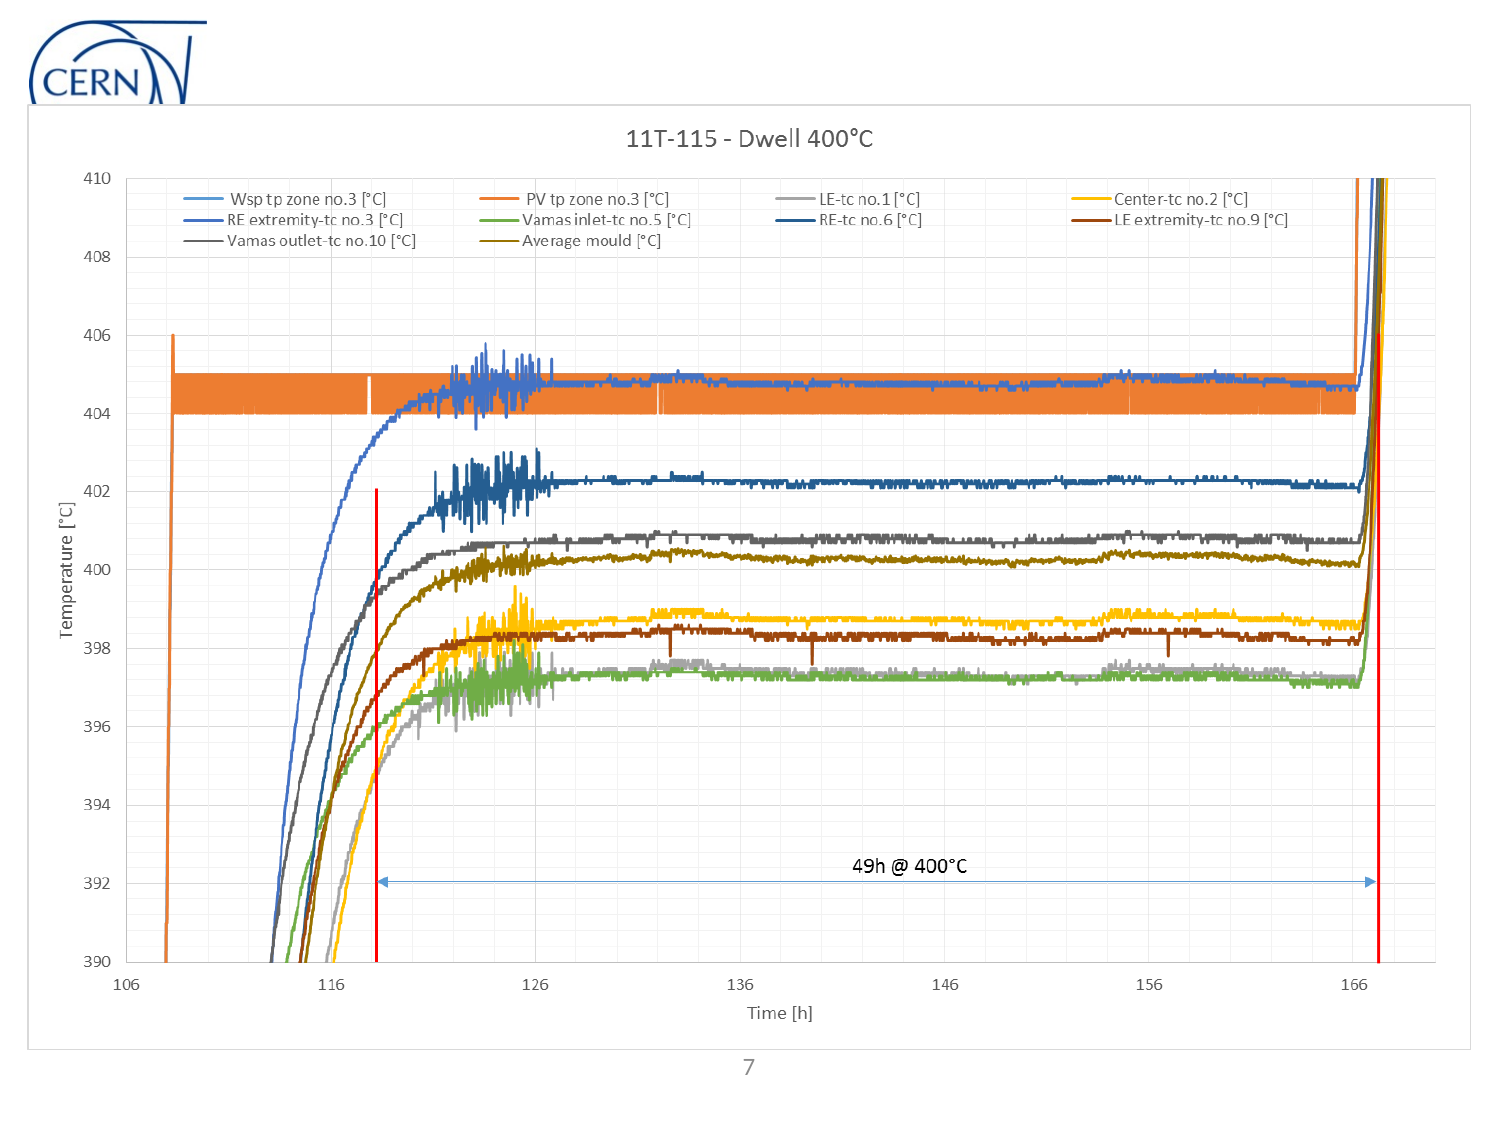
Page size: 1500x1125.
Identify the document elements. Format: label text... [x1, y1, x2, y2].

slide_number 7 [573, 1057, 924, 1096]
picture [26, 19, 1471, 1050]
